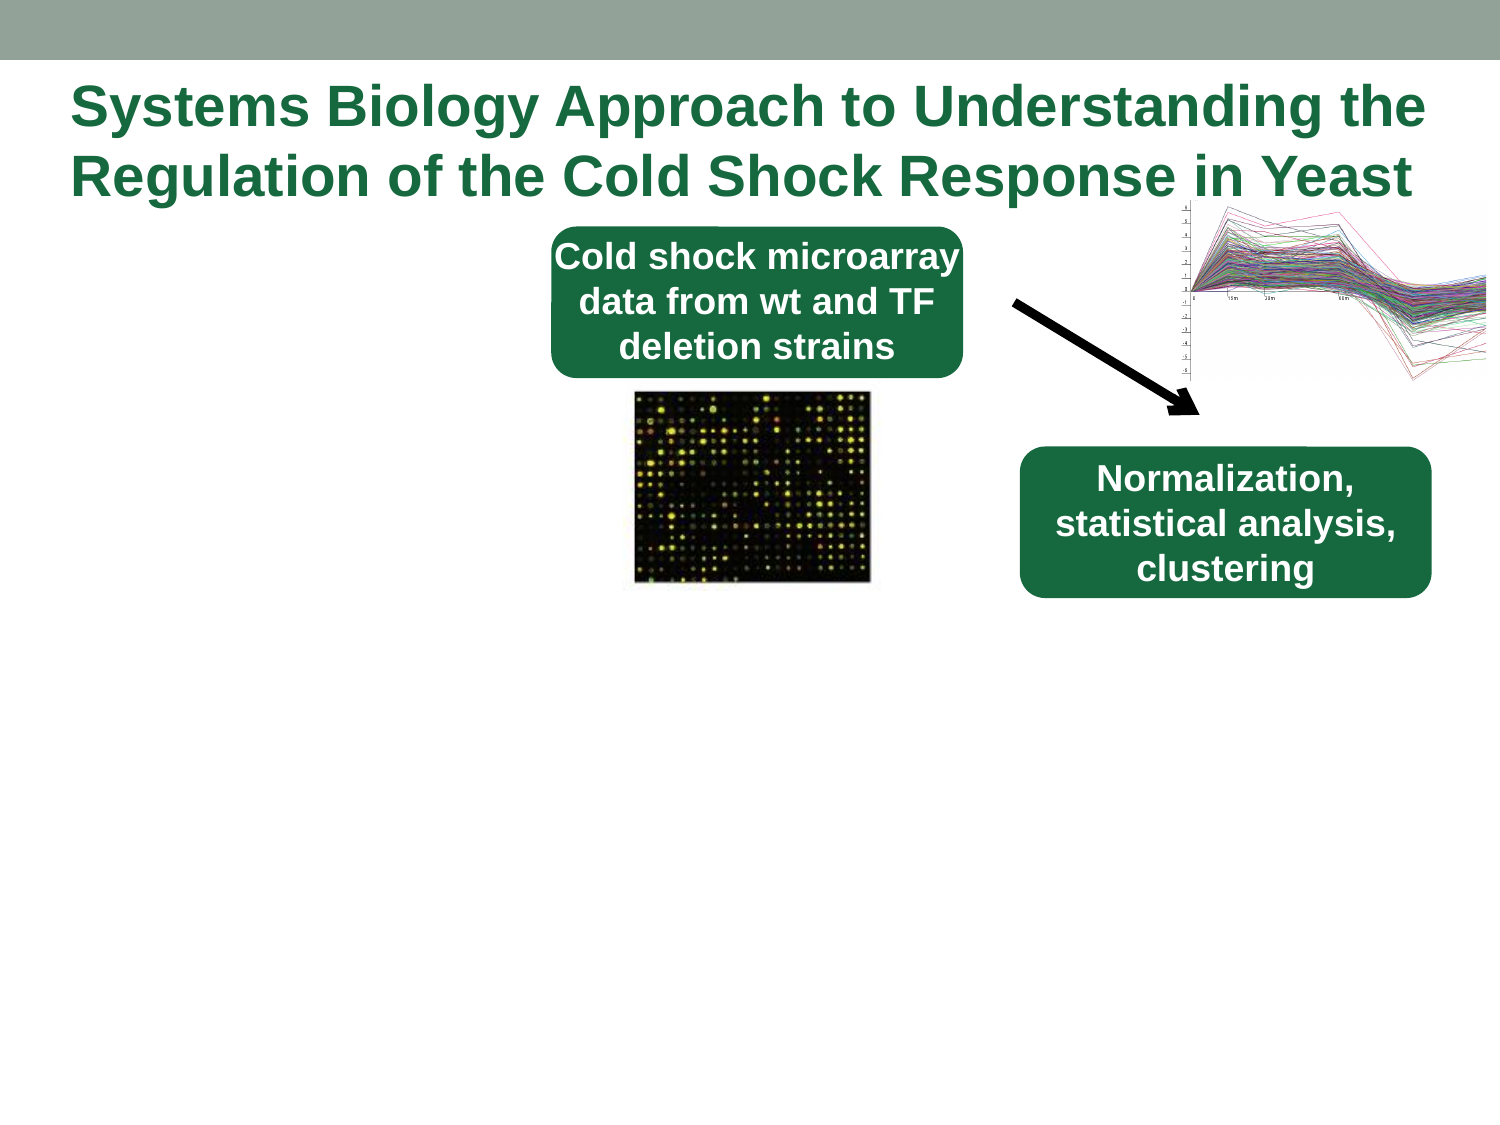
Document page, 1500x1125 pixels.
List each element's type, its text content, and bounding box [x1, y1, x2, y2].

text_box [1013, 302, 1200, 416]
text_box Systems Biology Approach to Understanding the Regulation of the Cold Shock Response in Yeast [56, 60, 1454, 216]
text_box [1019, 446, 1432, 599]
picture [622, 380, 886, 591]
picture [1181, 200, 1487, 381]
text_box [528, 224, 986, 379]
